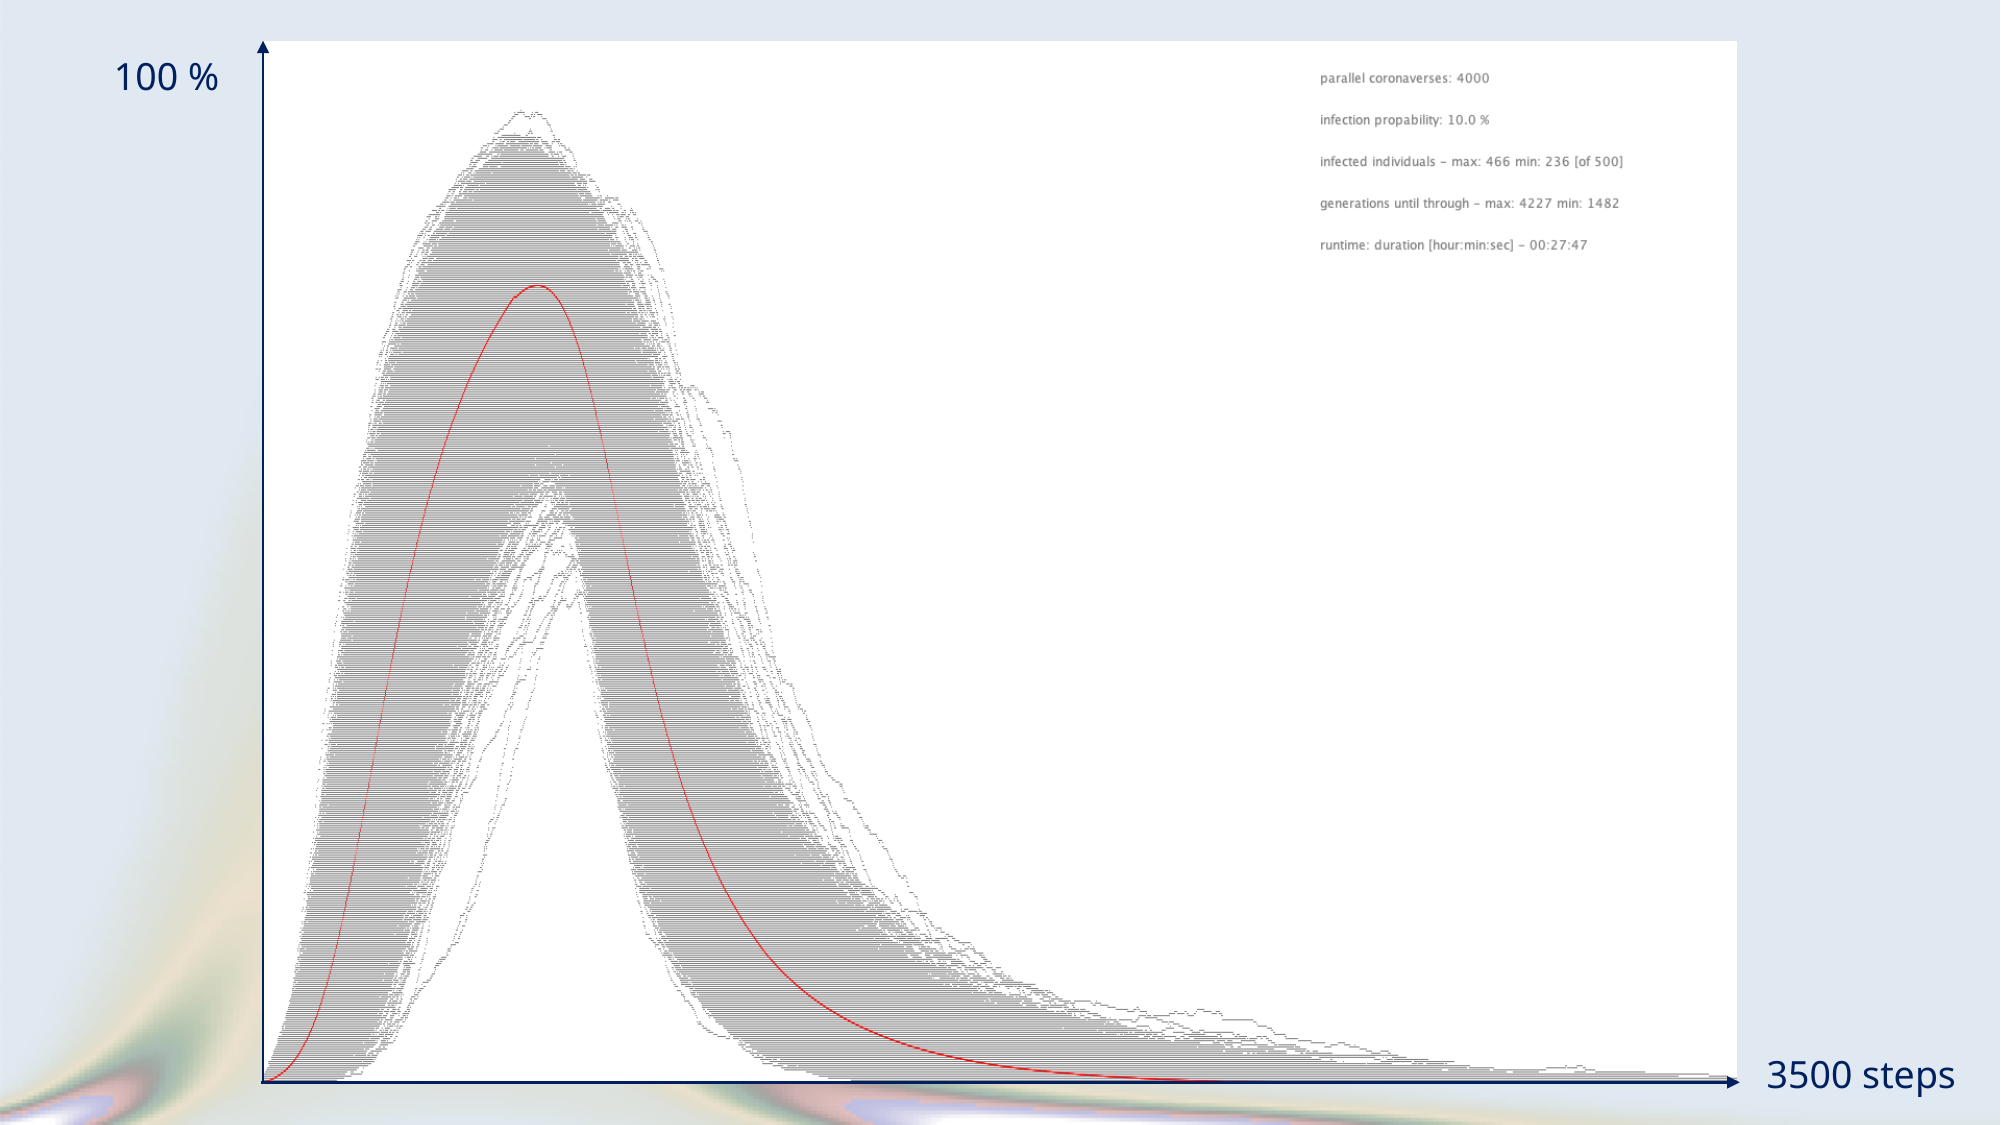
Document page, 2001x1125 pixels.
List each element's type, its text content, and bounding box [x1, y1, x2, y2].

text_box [101, 40, 1740, 1083]
text_box 3500 steps [1751, 1043, 1972, 1104]
